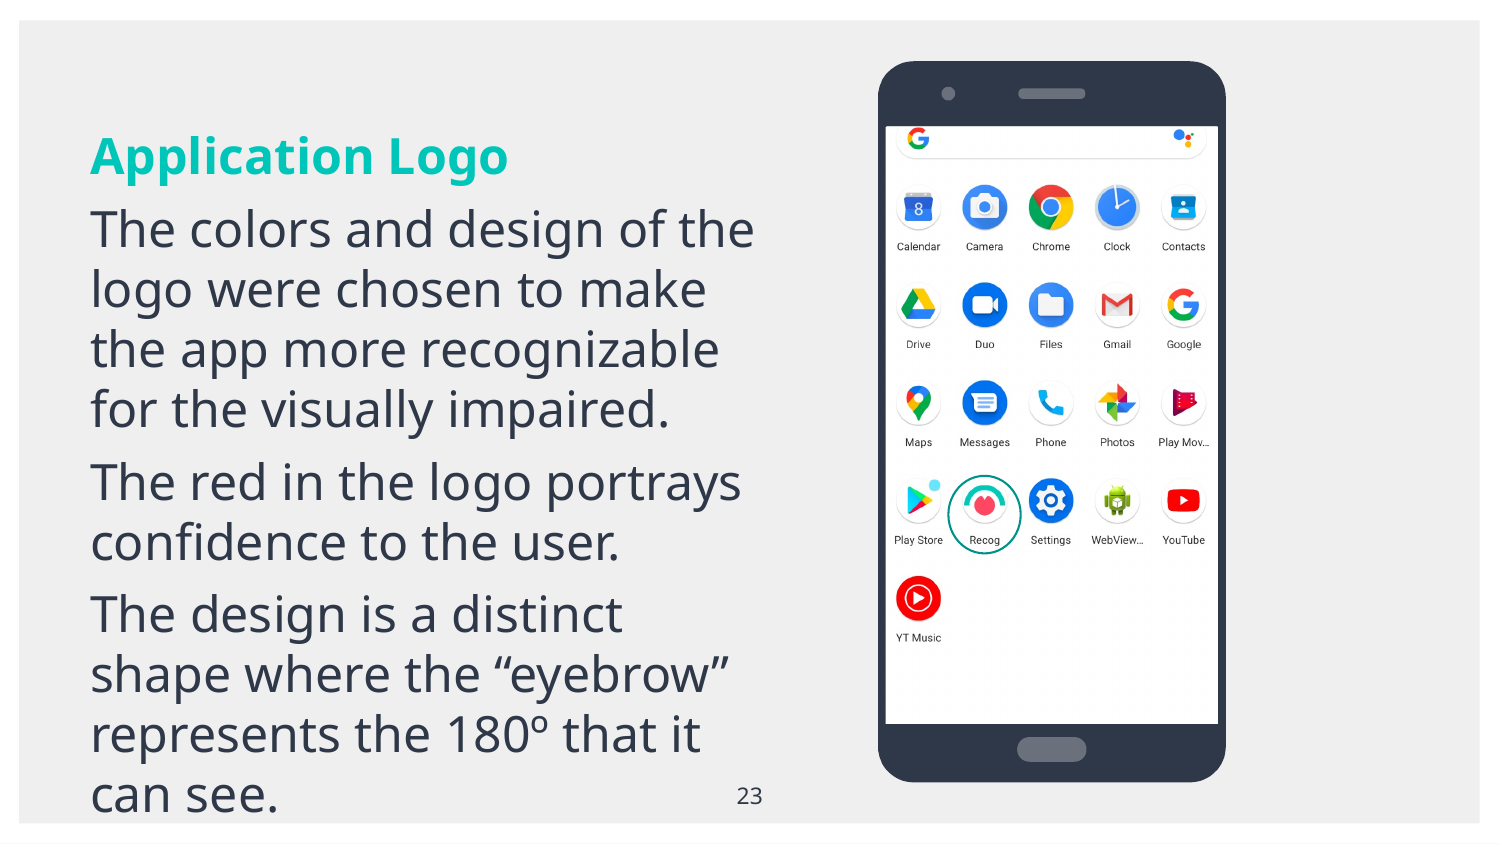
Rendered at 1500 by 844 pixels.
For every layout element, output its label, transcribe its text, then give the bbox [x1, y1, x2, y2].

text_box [877, 60, 1227, 783]
slide_number 23 [705, 766, 795, 832]
picture [885, 127, 1219, 724]
list Application Logo The colors and design of the logo were chosen to make the app more recognizable for the visually impaired. The red in the logo portrays confidence to the user. The design is a distinct shape where the “eyebrow” represents the 180º that it can see. [75, 110, 787, 808]
